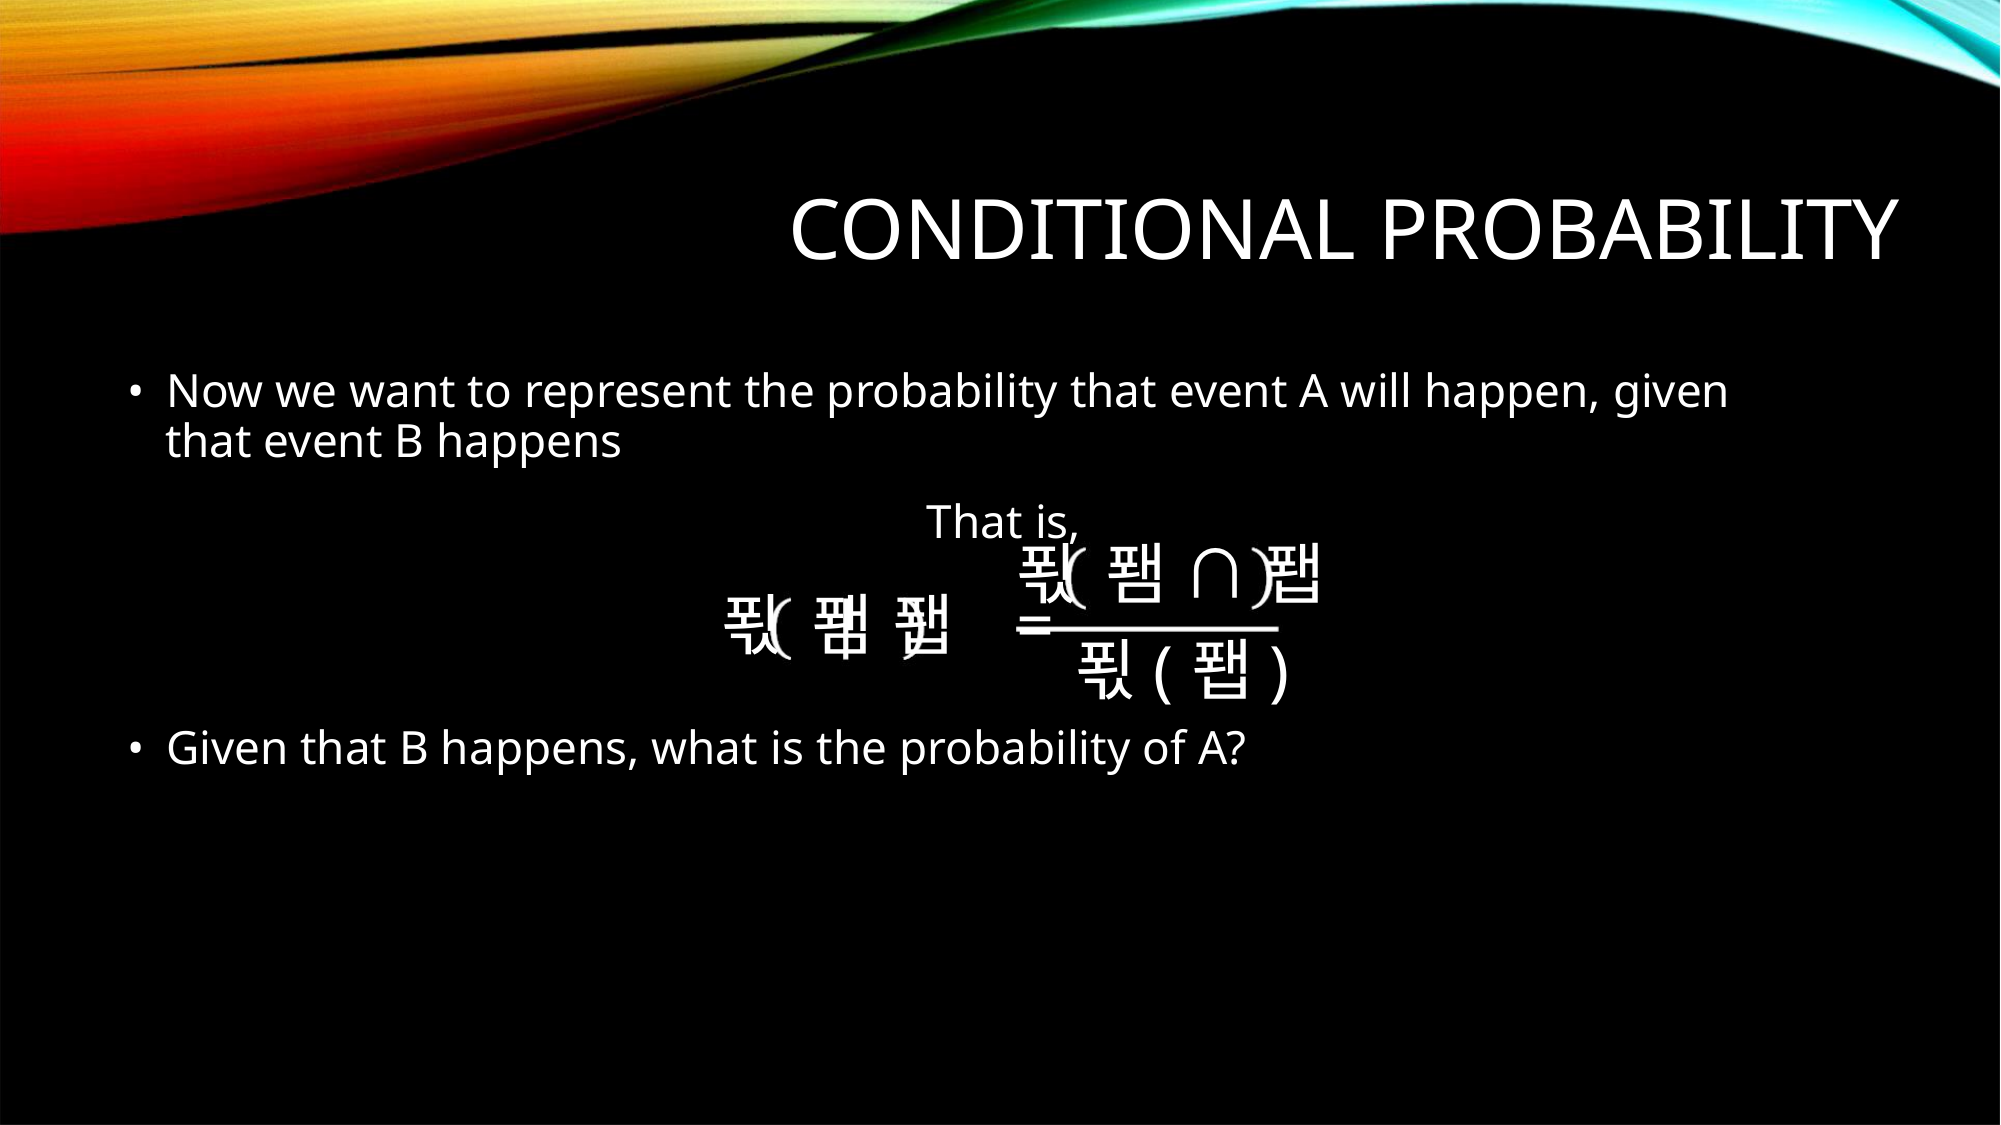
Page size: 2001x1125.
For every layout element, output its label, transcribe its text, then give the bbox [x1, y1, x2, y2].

text_box that event B happens [165, 411, 718, 467]
text_box 푃(퐵) [1075, 640, 1320, 708]
text_box • Now we want to represent the probability that event A will happen, given [127, 362, 2000, 417]
text_box CONDITIONAL PROBABILITY [788, 177, 2000, 277]
text_box • Given that B happens, what is the probability of A? [127, 718, 1466, 774]
text_box 푃 퐴 ∩ 퐵 [1016, 545, 1349, 613]
text_box [0, 0, 2000, 1125]
text_box That is, [926, 492, 1143, 548]
text_box 푃 퐴 퐵 = [721, 595, 1098, 663]
